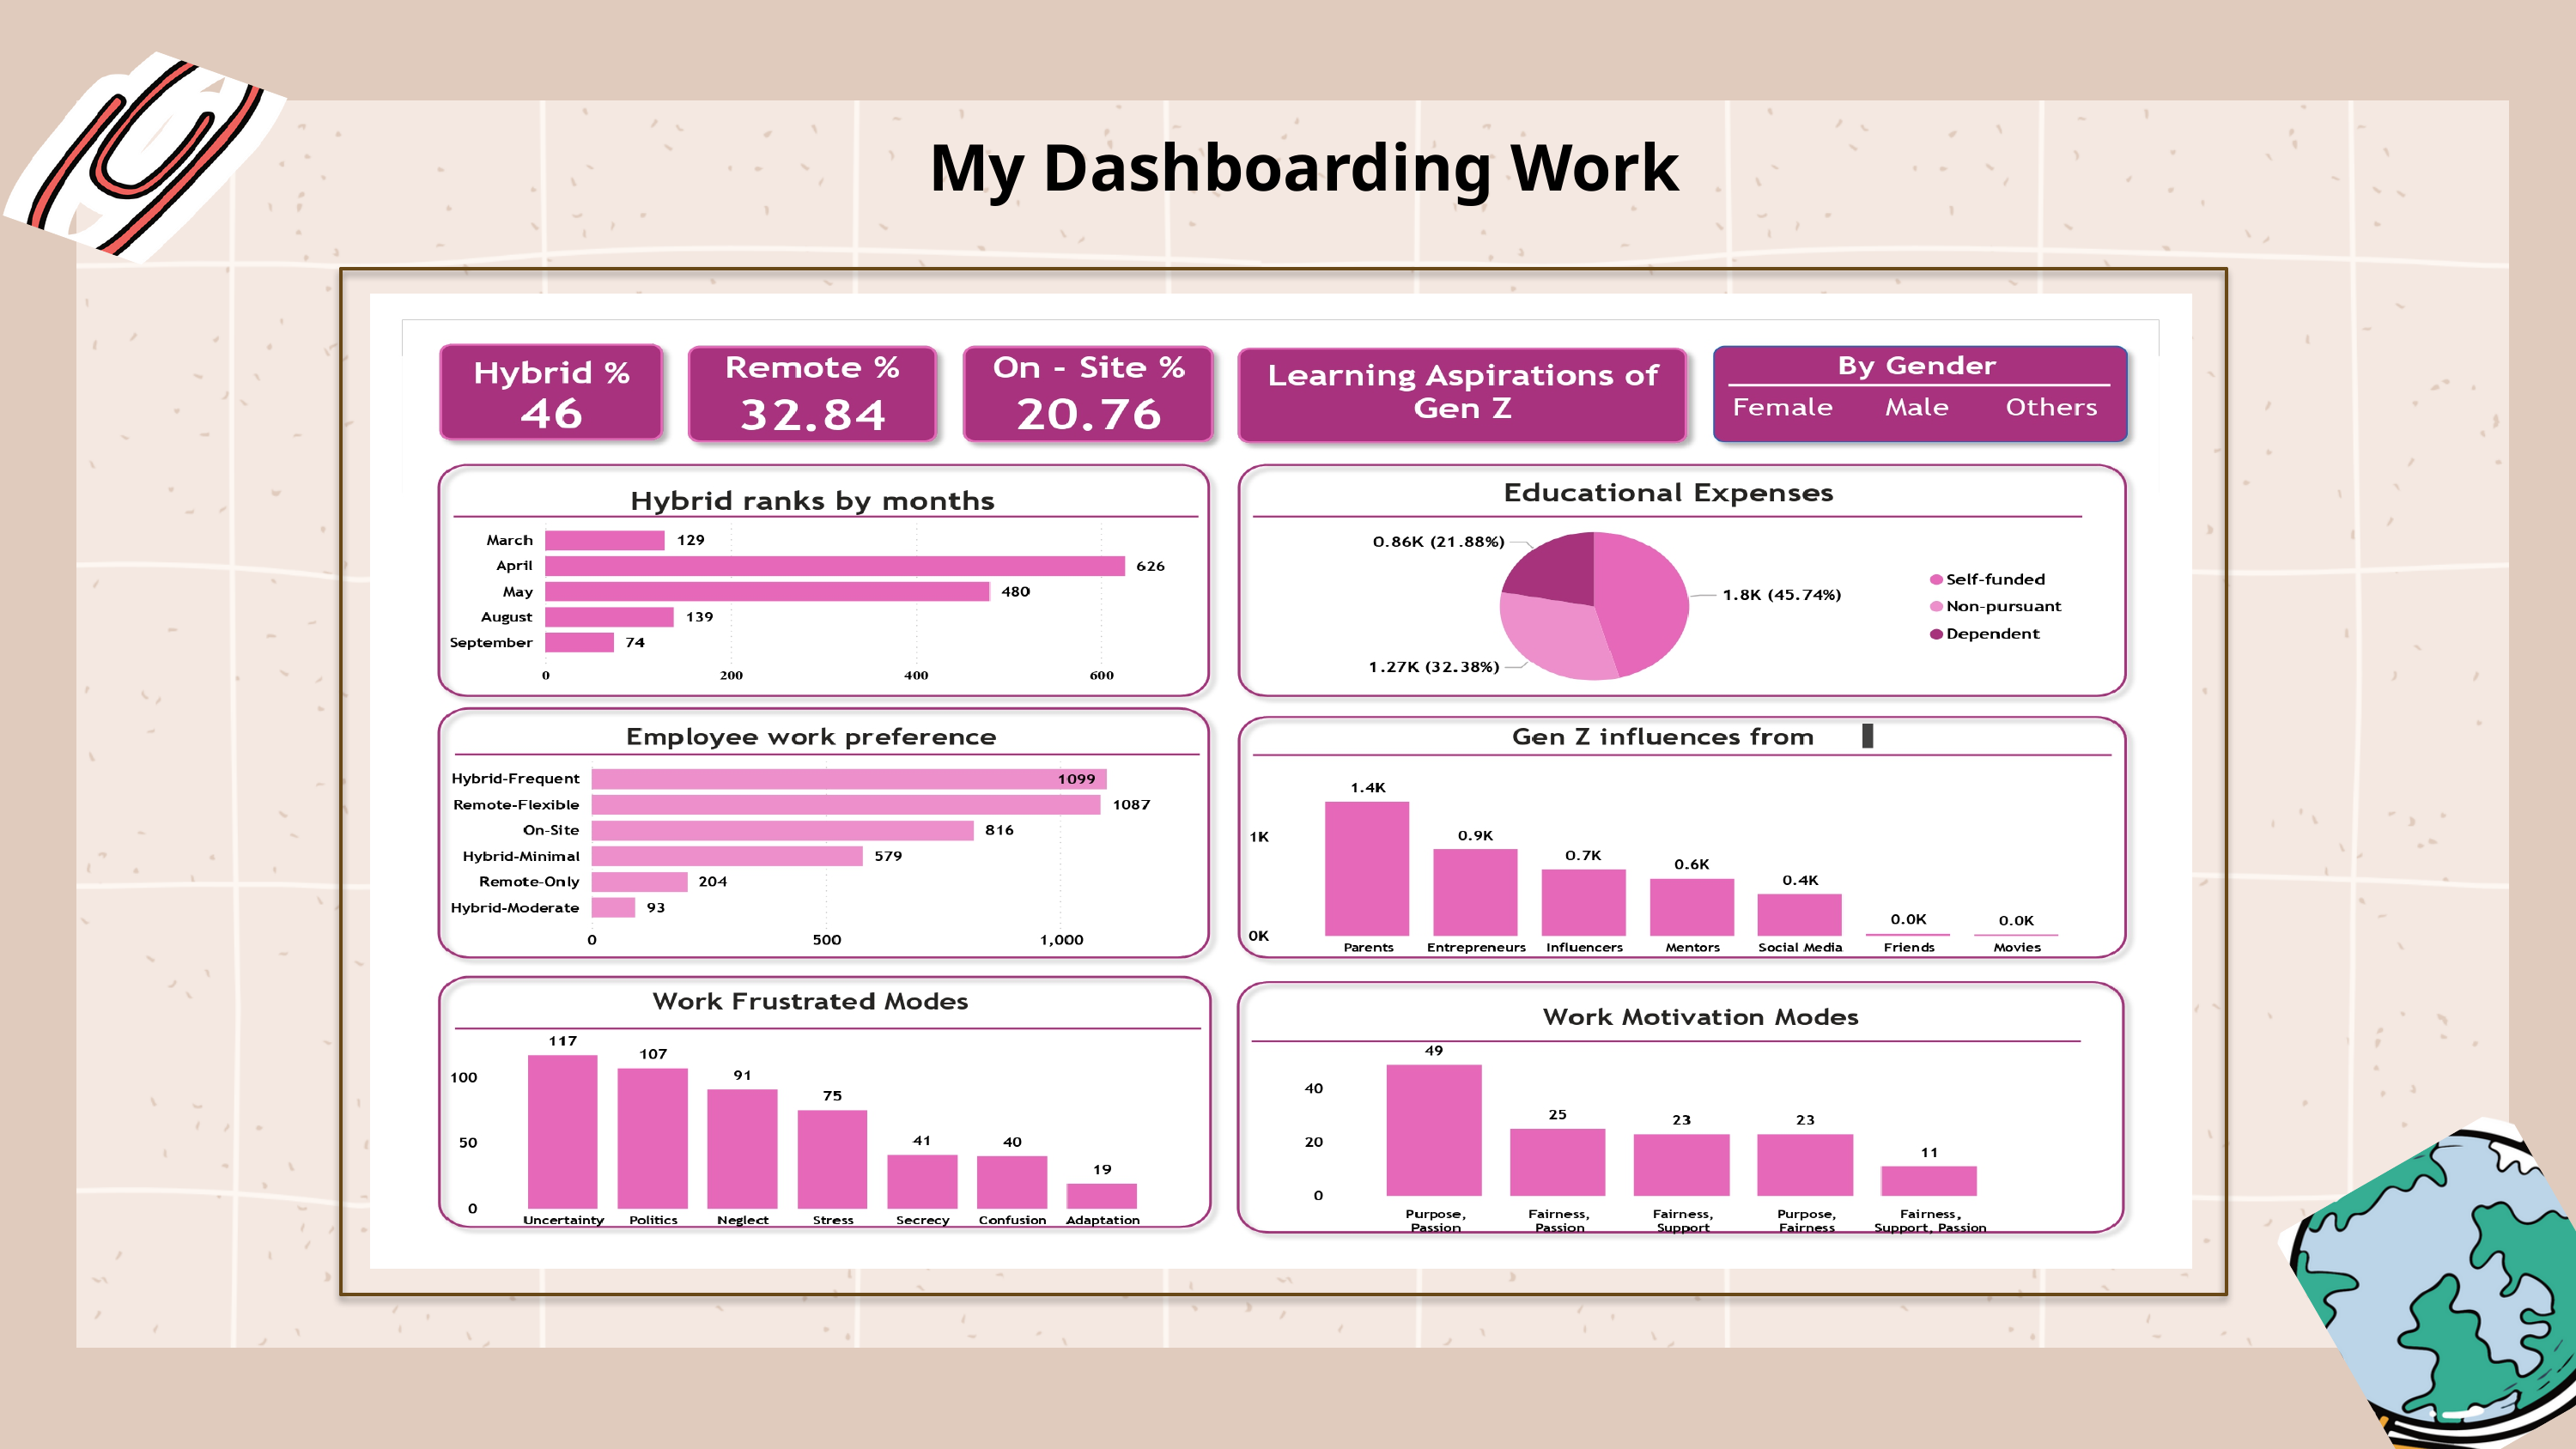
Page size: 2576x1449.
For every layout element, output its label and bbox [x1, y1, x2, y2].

picture [76, 100, 2509, 1348]
text_box [0, 20, 289, 240]
text_box [2341, 1125, 2576, 1449]
